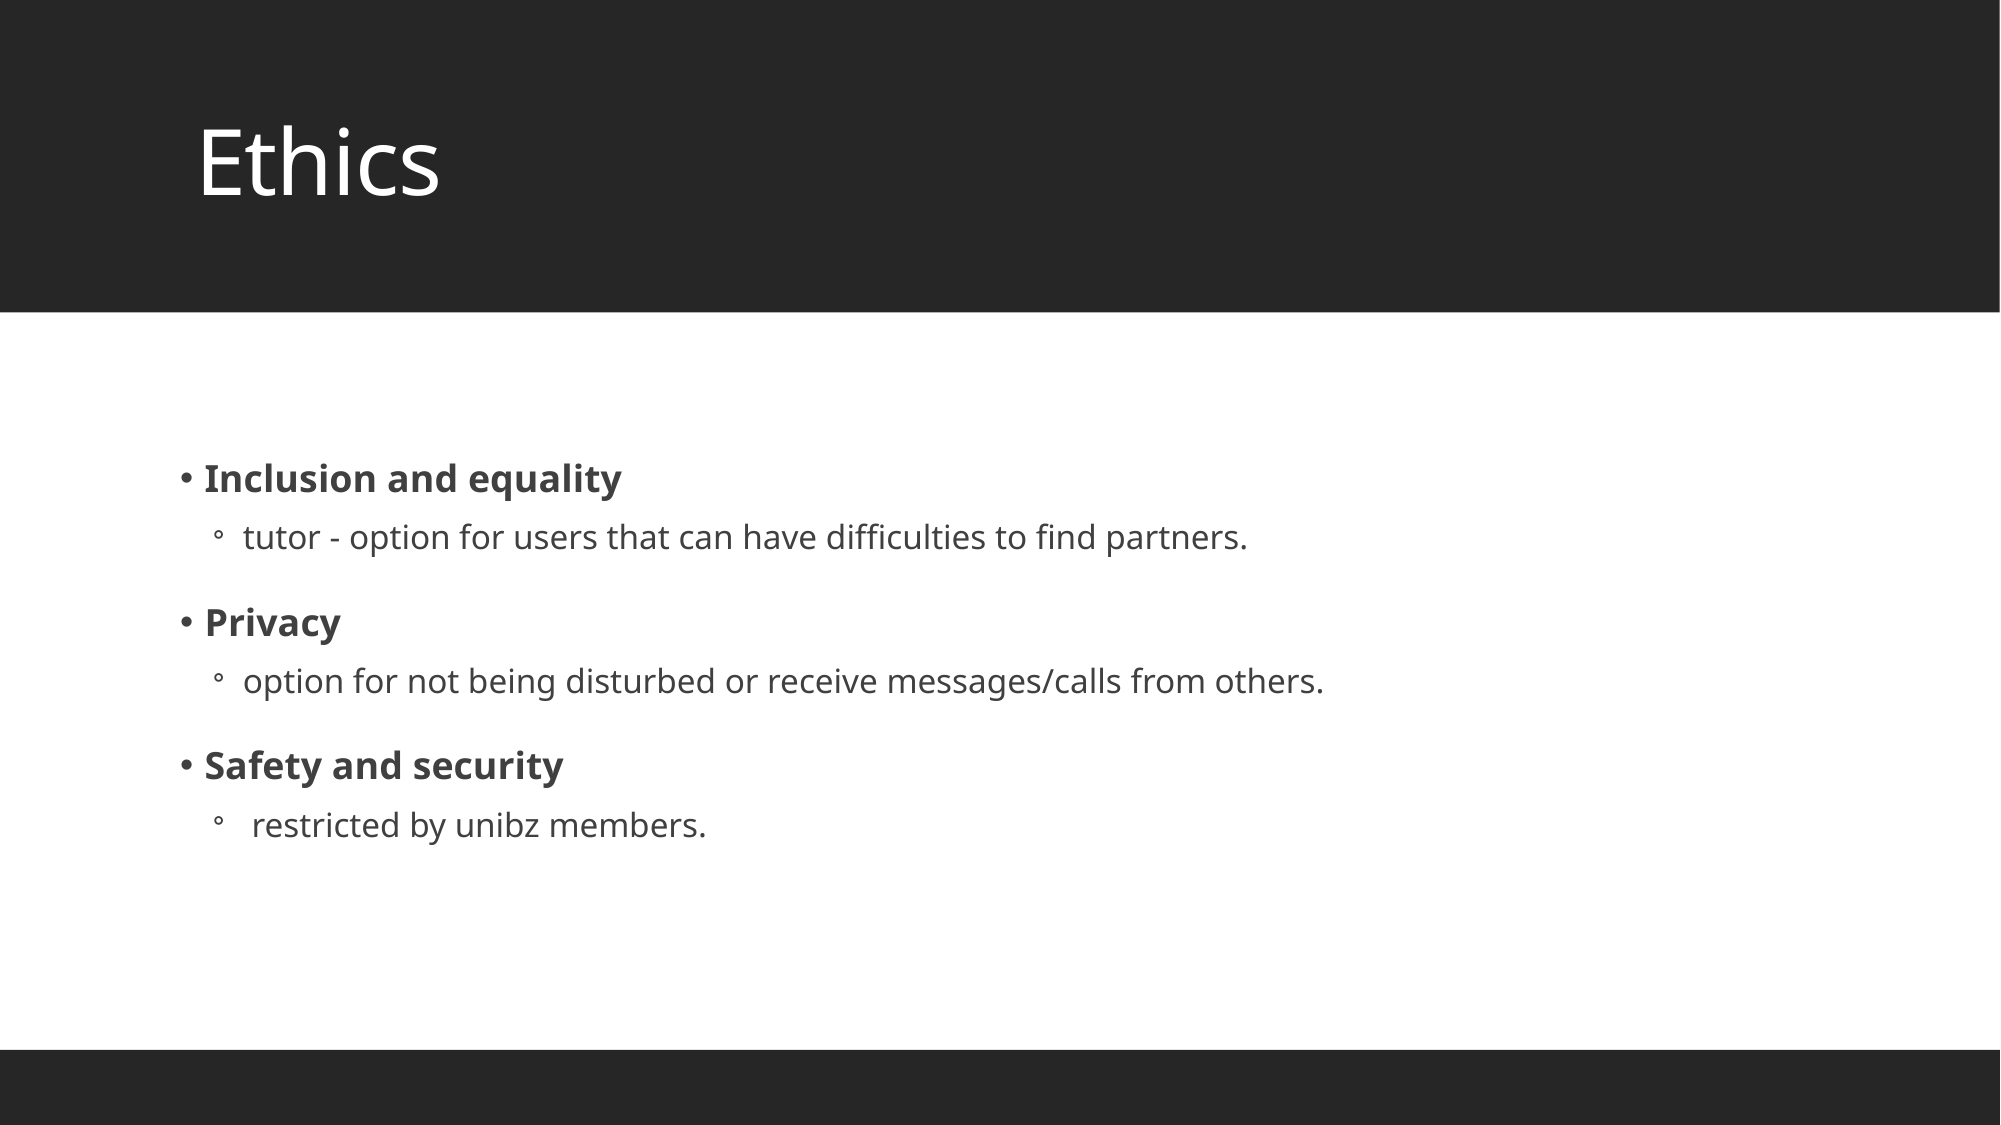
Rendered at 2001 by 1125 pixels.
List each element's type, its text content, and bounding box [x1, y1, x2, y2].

title Ethics [180, 47, 1830, 285]
text_box [0, 314, 2000, 1049]
text_box [0, 1049, 2000, 1125]
text_box [0, 0, 2000, 314]
list Inclusion and equality tutor - option for users that can have difficulties to find partners. Privacy option for not being disturbed or receive messages/calls from others. Safety and security restricted by unibz members. [179, 438, 1830, 963]
